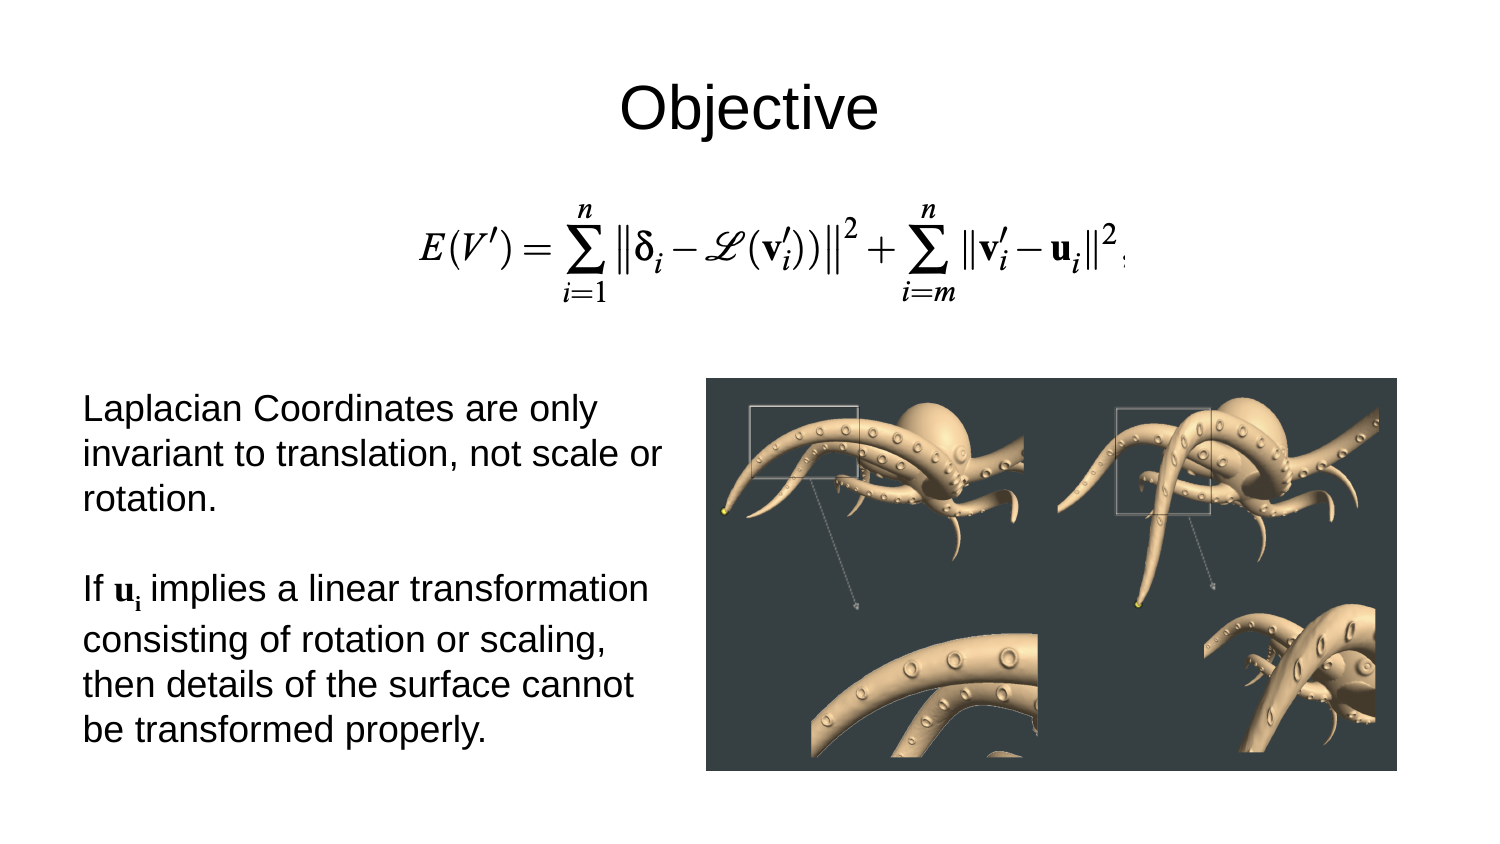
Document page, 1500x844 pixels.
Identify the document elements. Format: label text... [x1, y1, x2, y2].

picture [706, 378, 1397, 771]
title Objective [51, 52, 1449, 147]
picture [401, 192, 1126, 315]
text_box Laplacian Coordinates are only invariant to translation, not scale or rotation. If ui implies a linear transformation consisting of rotation or scaling, then details of the surface cannot be transformed properly. [67, 369, 699, 660]
